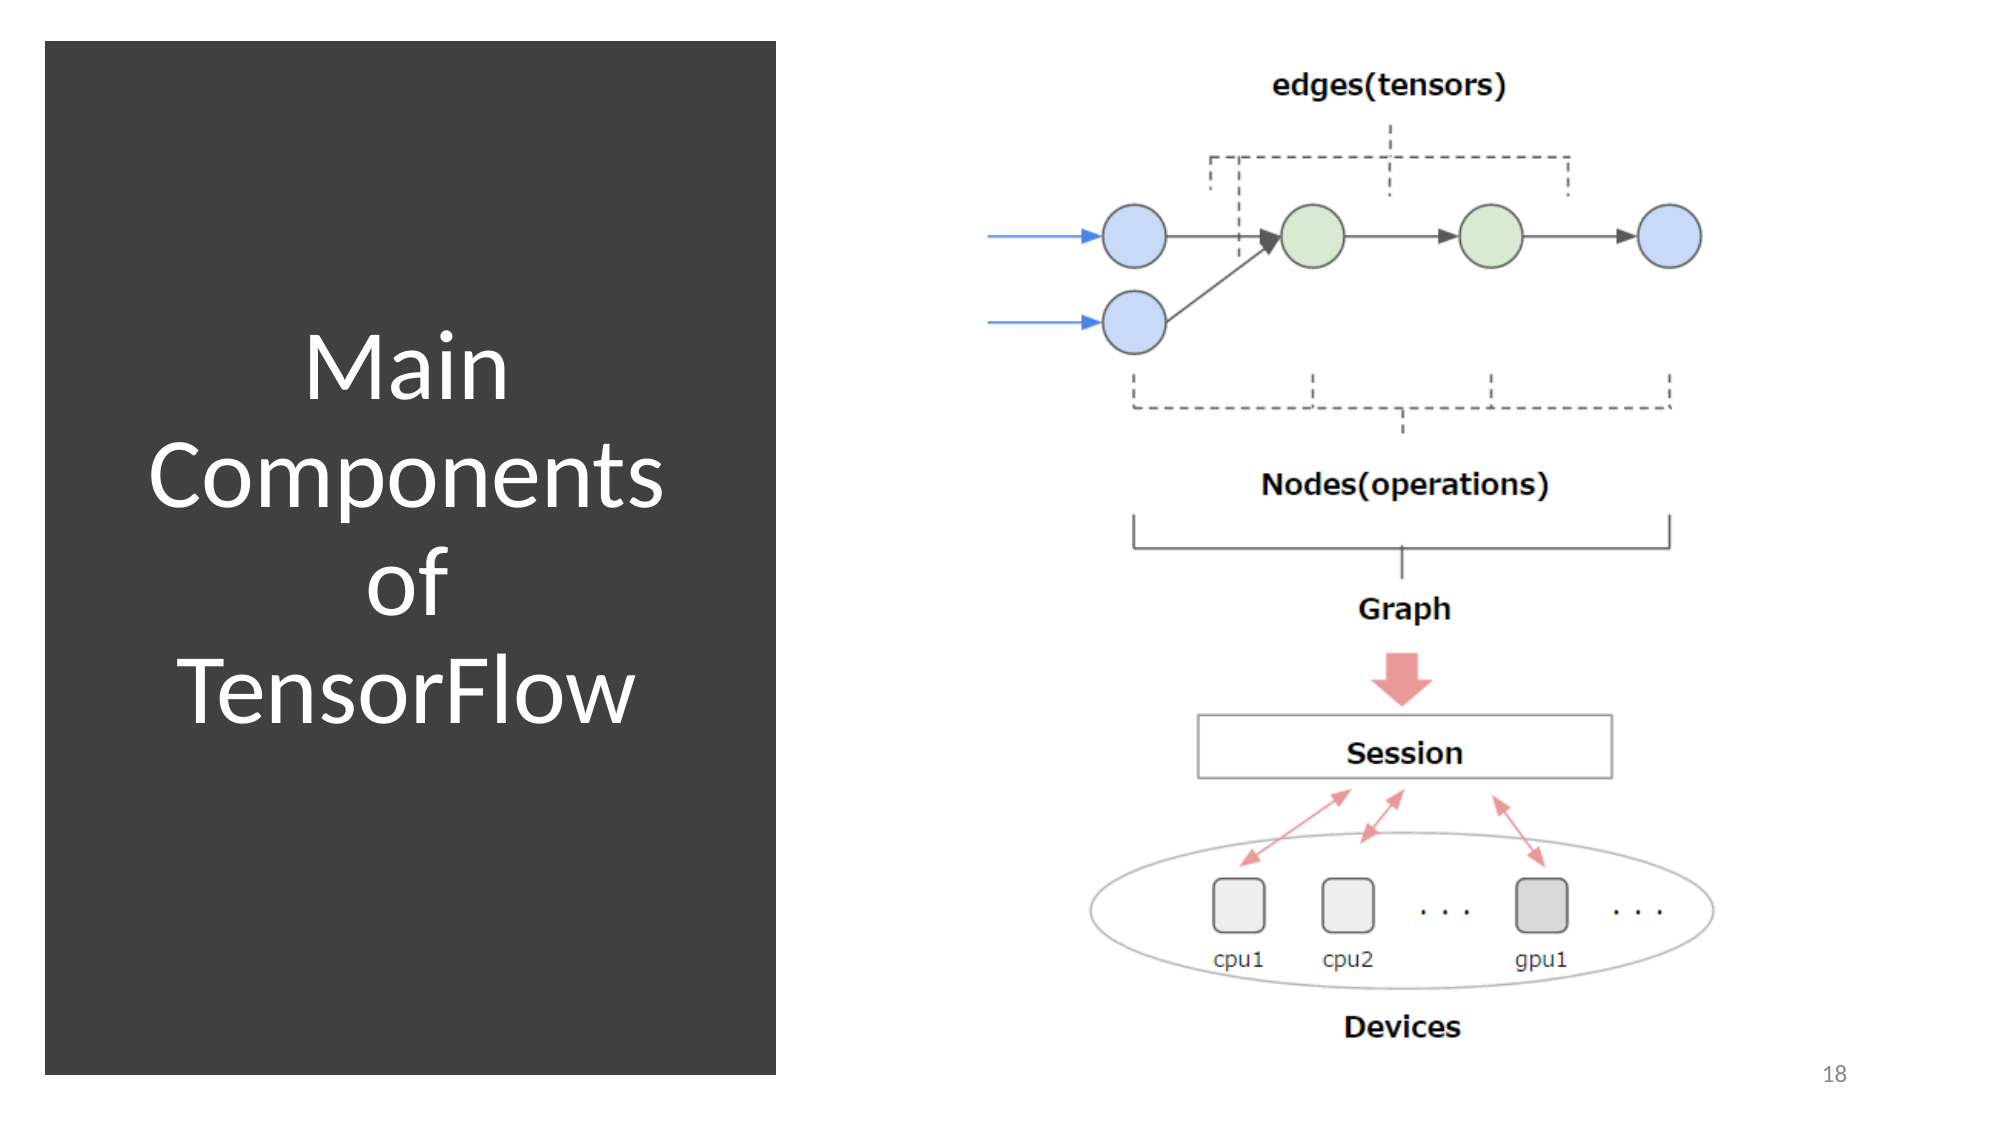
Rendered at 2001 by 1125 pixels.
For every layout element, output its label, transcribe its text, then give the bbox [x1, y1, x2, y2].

text_box [55, 51, 766, 1065]
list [970, 50, 1789, 1067]
slide_number ‹#› [1412, 1042, 1863, 1103]
title Main Components of TensorFlow [121, 121, 693, 936]
